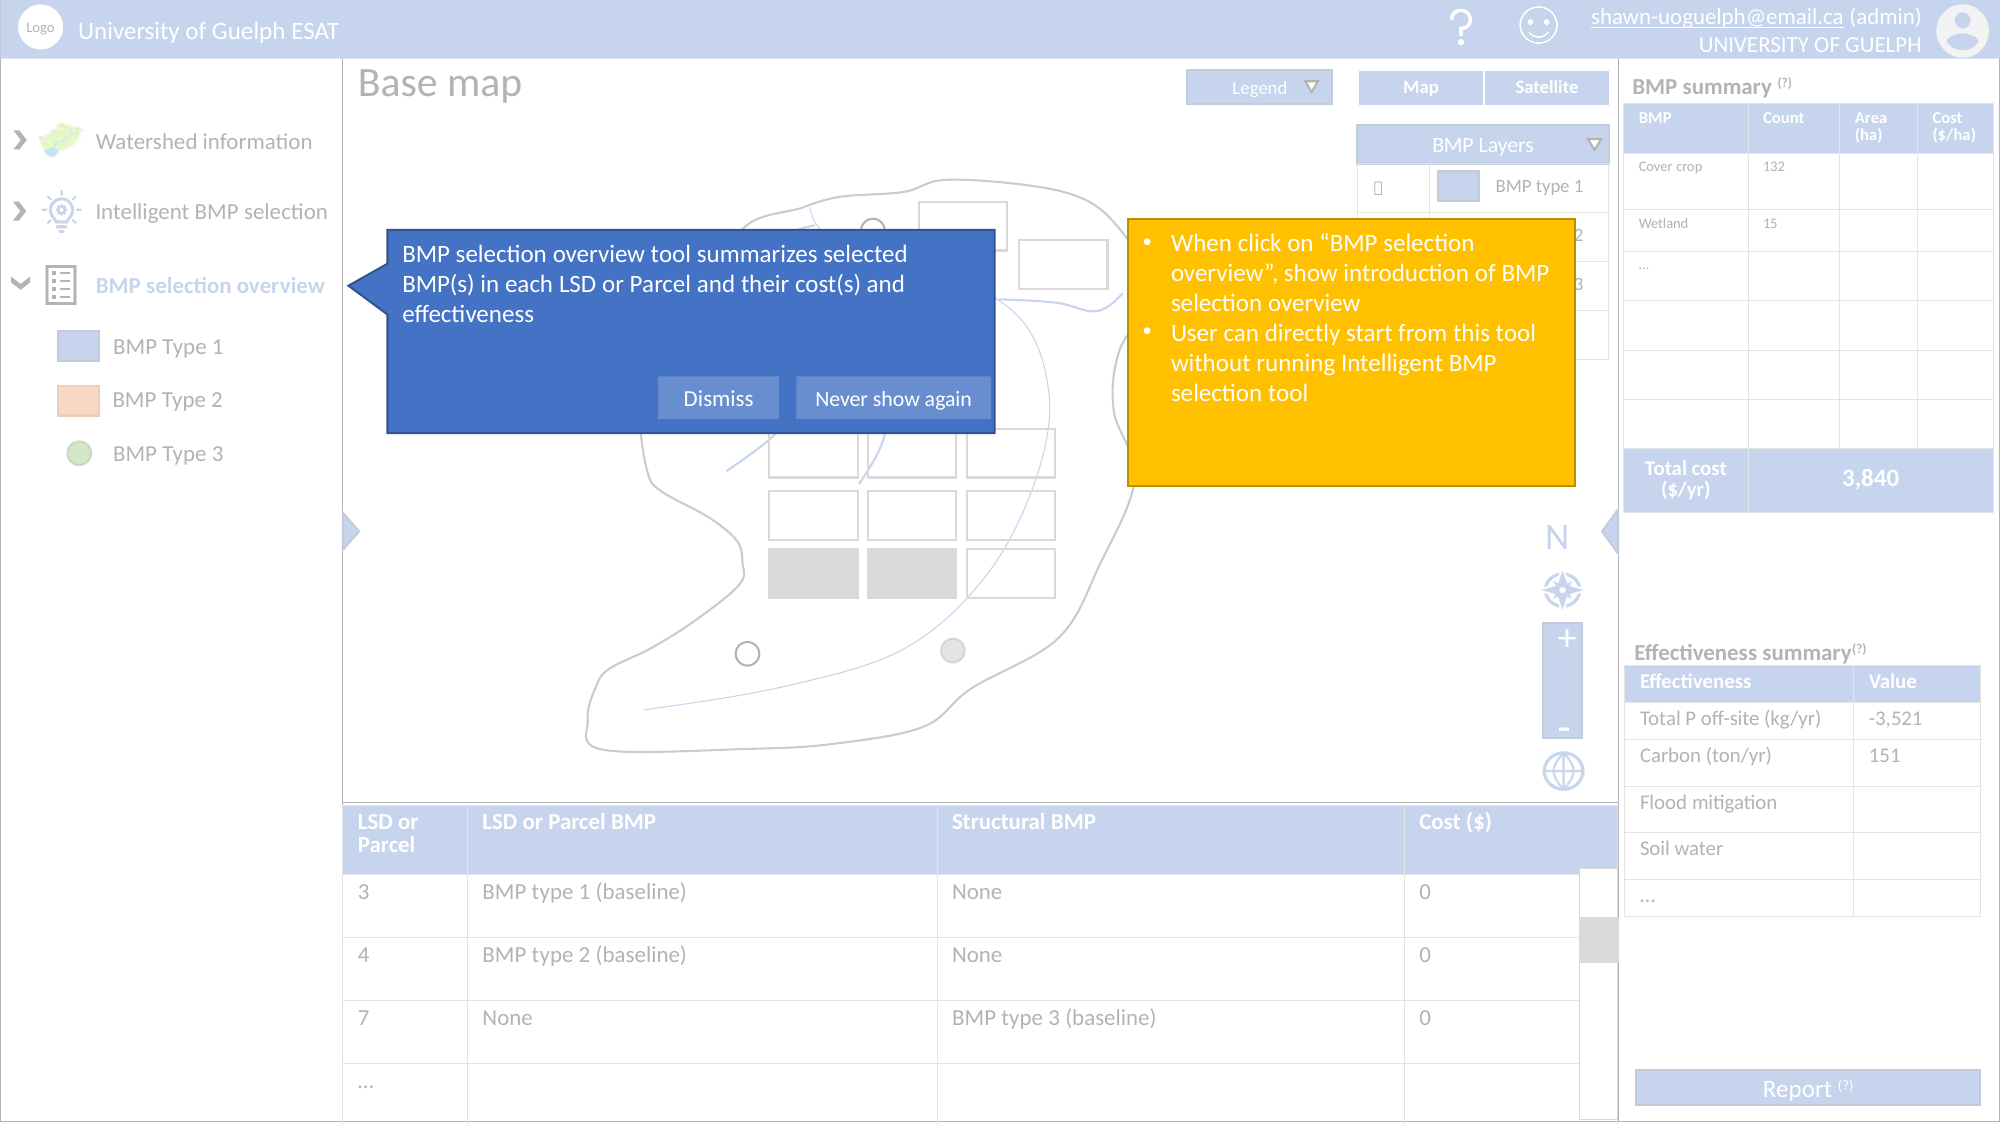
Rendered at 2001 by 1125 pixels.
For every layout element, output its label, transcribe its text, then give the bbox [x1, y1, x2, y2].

text_box When click on “BMP selection overview”, show introduction of BMP selection overview User can directly start from this tool without running Intelligent BMP selection tool [1150, 218, 1576, 487]
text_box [57, 331, 309, 361]
picture [1536, 565, 1589, 615]
picture [37, 261, 85, 309]
picture [37, 122, 85, 159]
picture [1536, 746, 1590, 797]
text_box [387, 229, 995, 434]
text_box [57, 384, 330, 416]
picture [37, 188, 86, 236]
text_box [585, 179, 1150, 752]
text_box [1187, 70, 1333, 105]
text_box [0, 66, 2000, 1125]
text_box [67, 438, 330, 467]
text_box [0, 0, 2000, 66]
